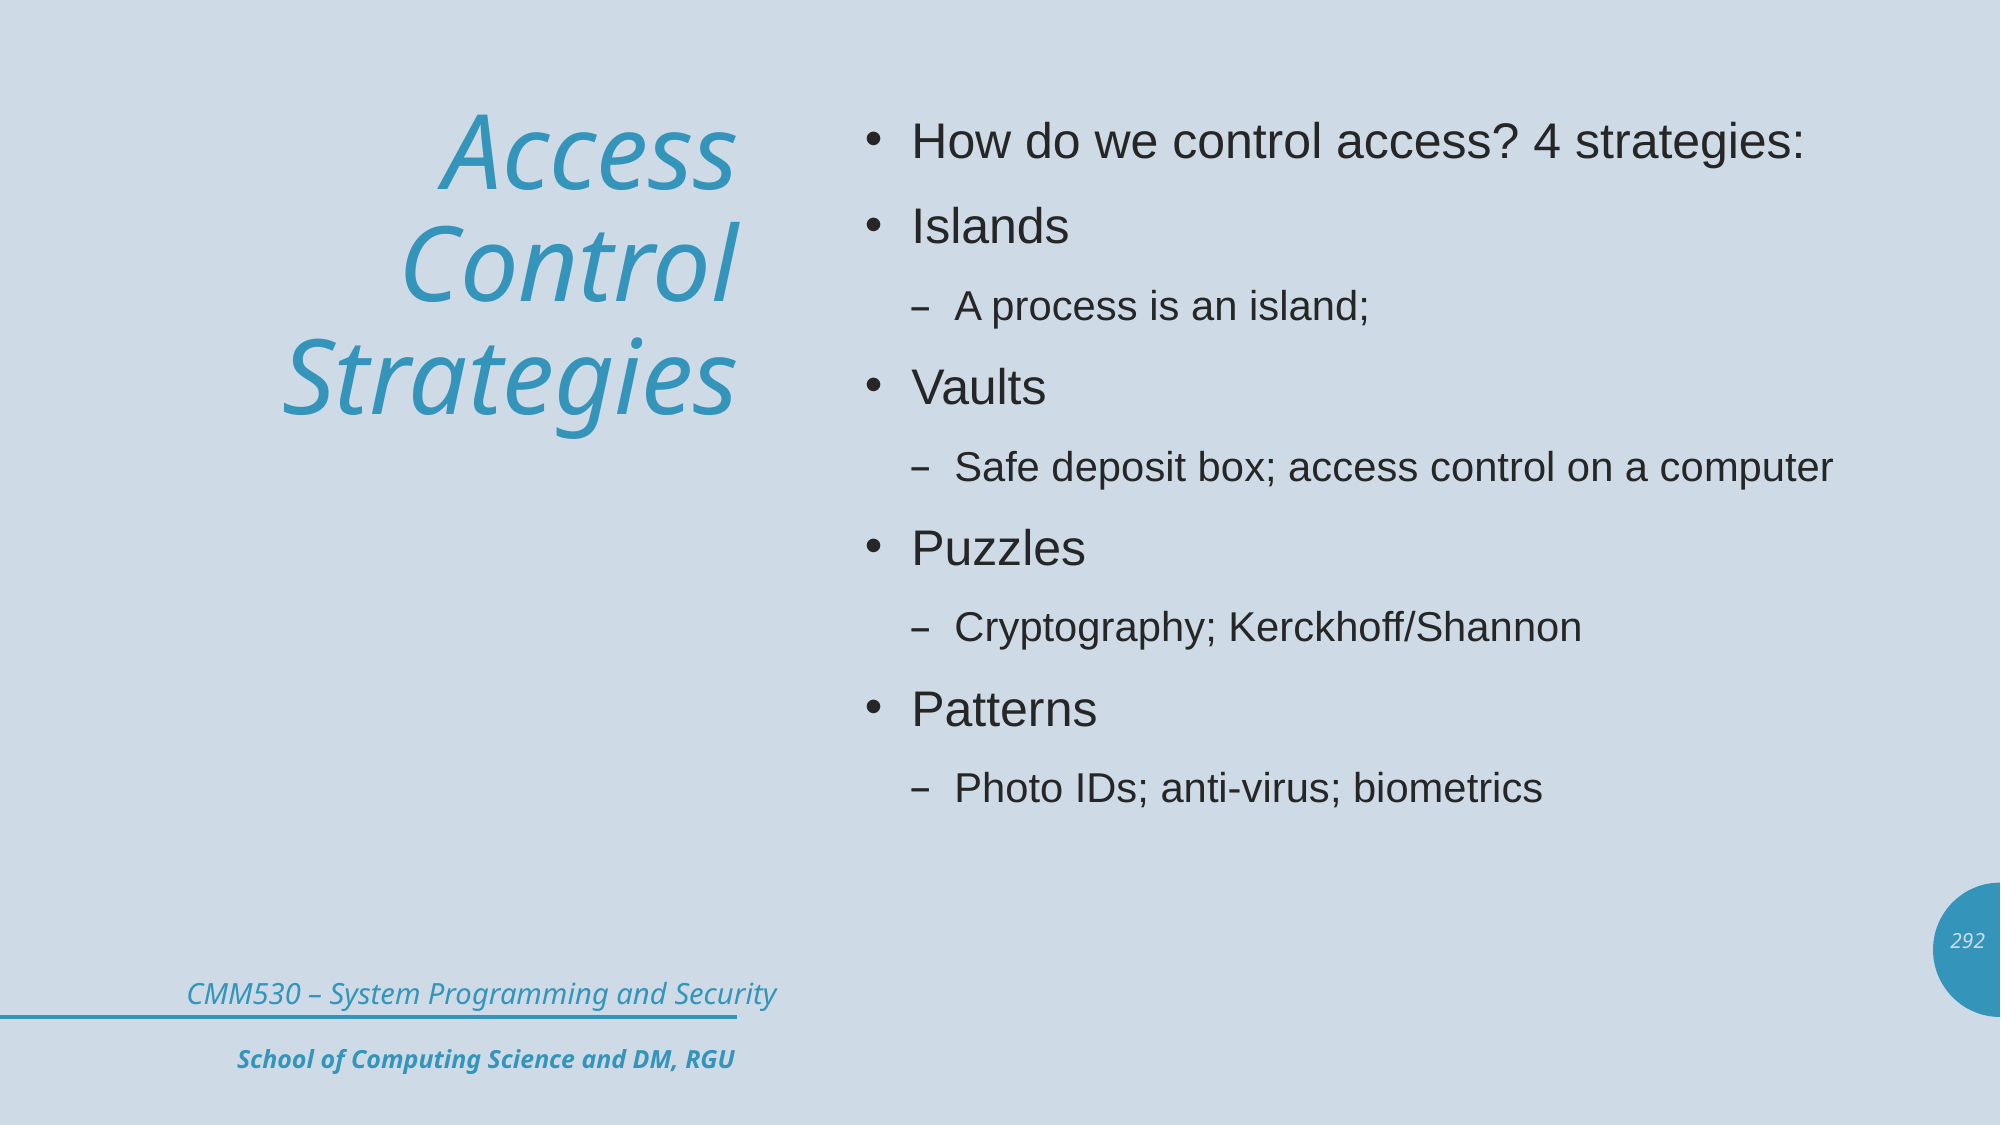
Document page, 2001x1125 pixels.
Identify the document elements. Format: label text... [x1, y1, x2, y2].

list How do we control access? 4 strategies: Islands A process is an island; Vaults Safe deposit box; access control on a computer Puzzles Cryptography; Kerckhoff/Shannon Patterns Photo IDs; anti-virus; biometrics [849, 93, 1875, 1022]
slide_number 292 [1933, 904, 2000, 980]
title Access Control Strategies [125, 91, 754, 905]
